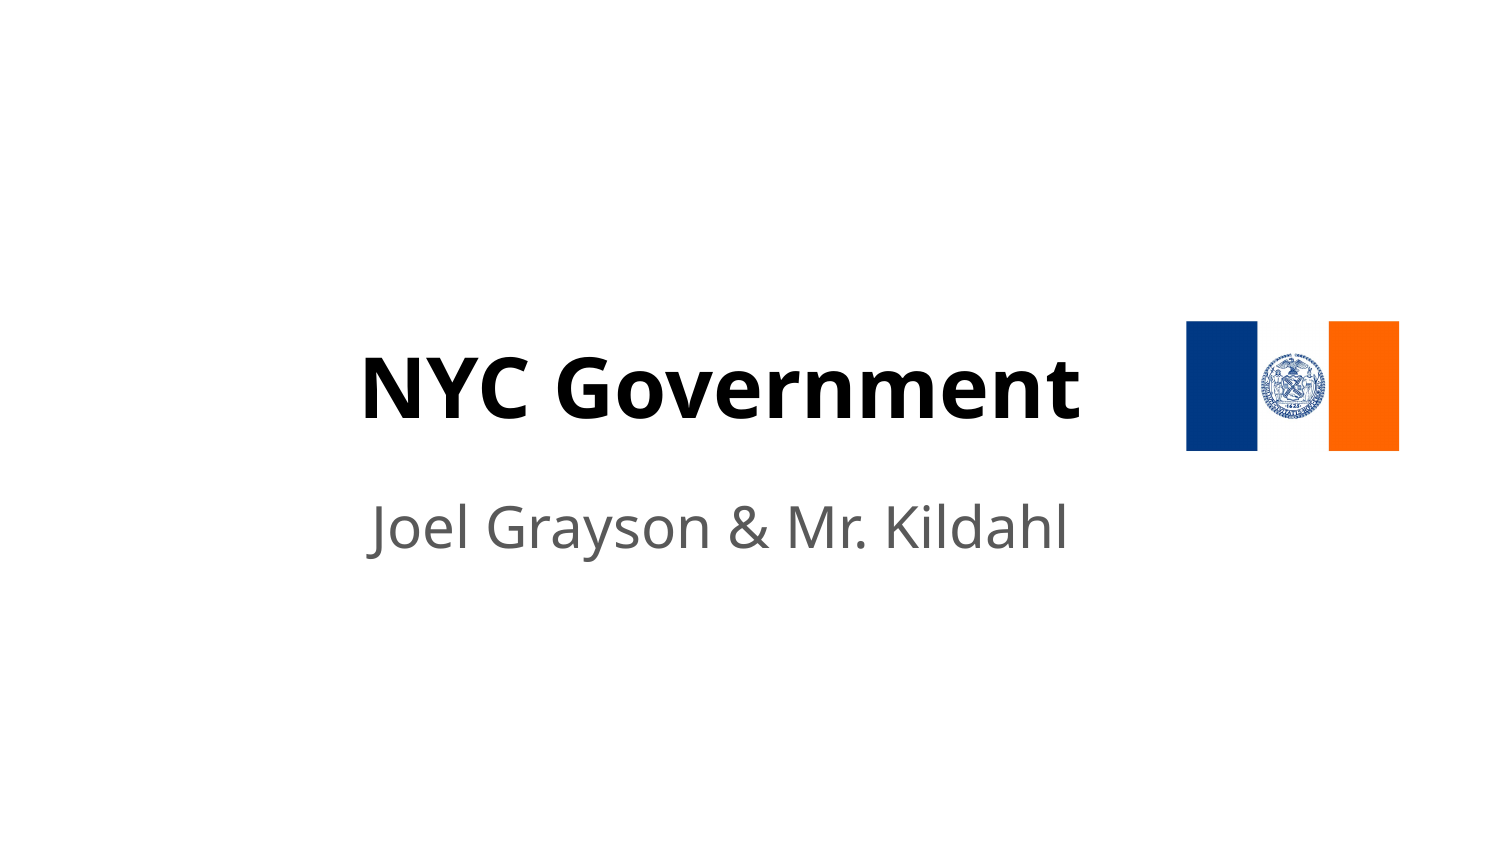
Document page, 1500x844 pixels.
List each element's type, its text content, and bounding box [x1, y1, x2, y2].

subtitle Joel Grayson & Mr. Kildahl [21, 471, 1420, 602]
title NYC Government [21, 313, 1420, 459]
picture [1186, 320, 1400, 452]
